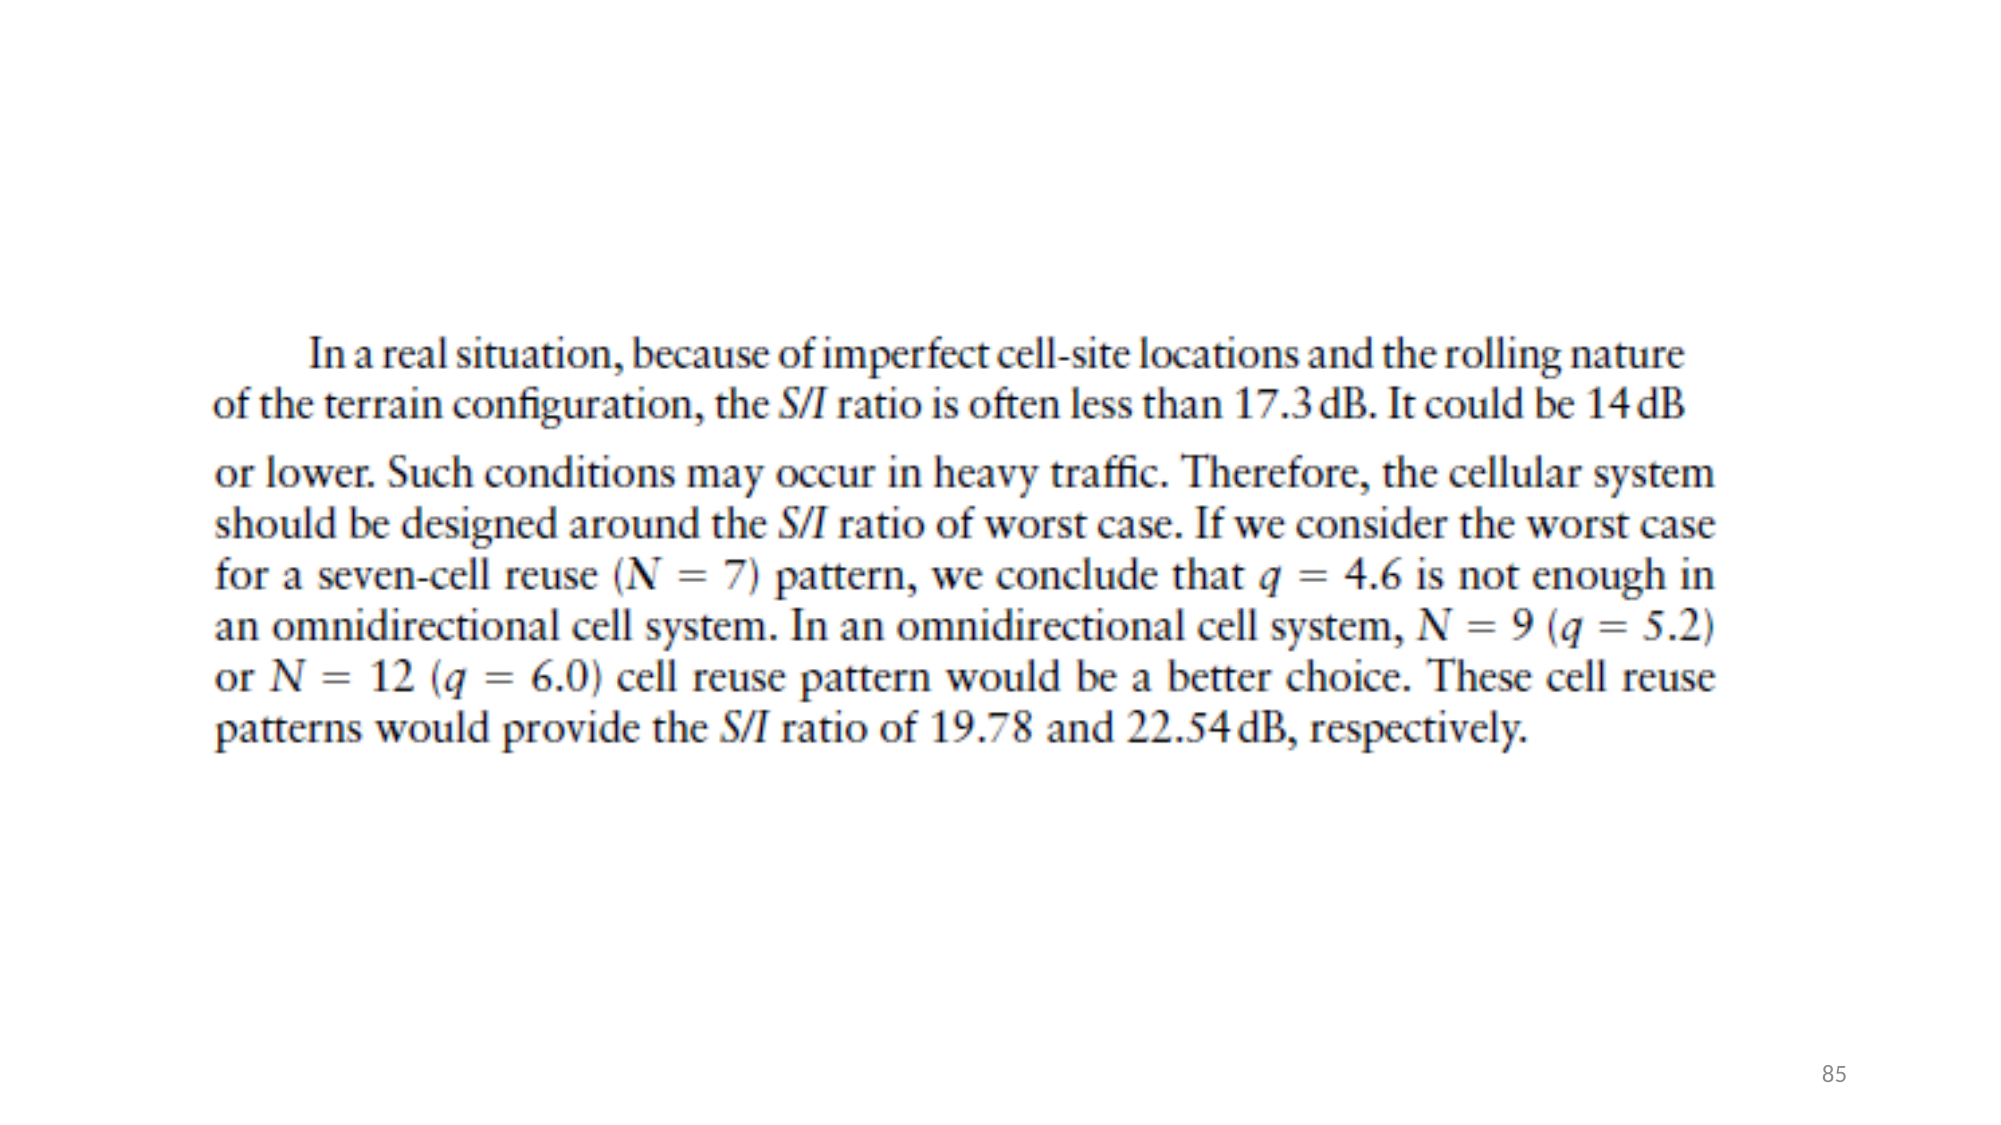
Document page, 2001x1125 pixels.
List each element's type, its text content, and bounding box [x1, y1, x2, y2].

slide_number 85 [1412, 1042, 1863, 1103]
picture [192, 316, 1754, 770]
